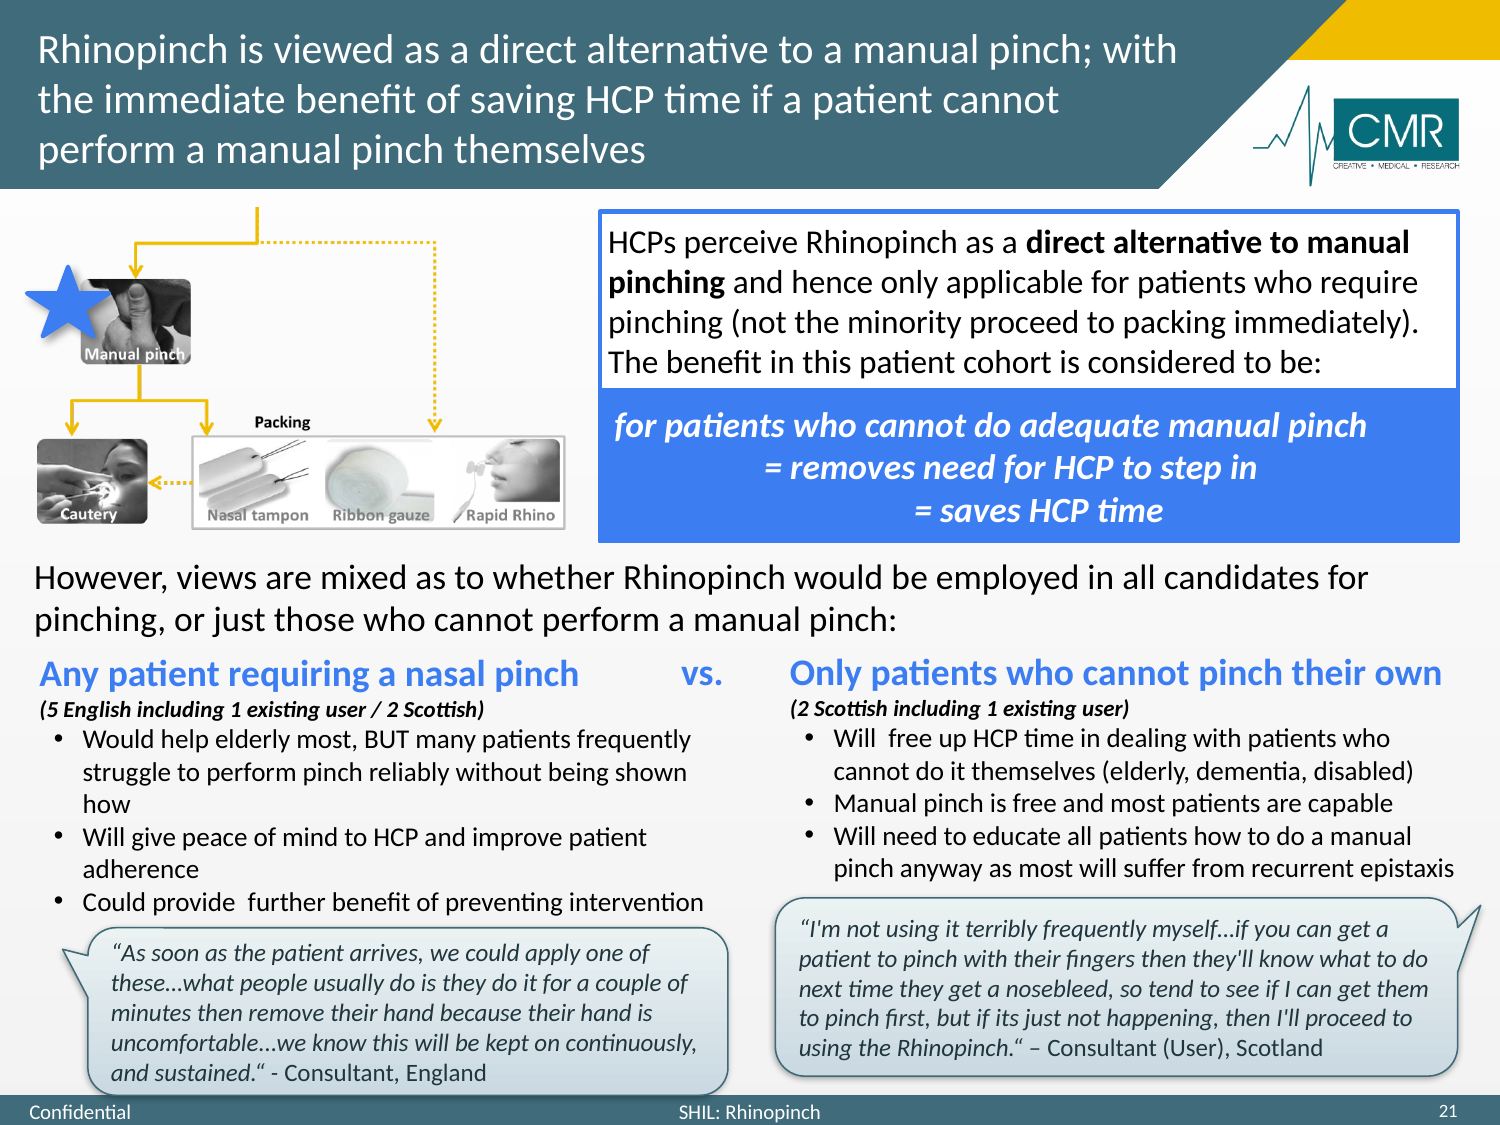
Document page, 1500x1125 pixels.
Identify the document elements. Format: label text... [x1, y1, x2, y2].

text_box vs. [666, 640, 739, 701]
slide_number 21 [1384, 1095, 1458, 1125]
text_box “I'm not using it terribly frequently myself…if you can get a patient to pinch with their fingers then they'll know what to do next time they get a nosebleed, so tend to see if I can get them to pinch first, but if its just not happening, then I'll proceed to using the Rhinopinch.“ – Consultant (User), Scotland [774, 897, 1482, 1077]
text_box “As soon as the patient arrives, we could apply one of these…what people usually do is they do it for a couple of minutes then remove their hand because their hand is uncomfortable...we know this will be kept on continuously, and sustained.“ - Consultant, England [61, 926, 729, 1097]
title Rhinopinch is viewed as a direct alternative to a manual pinch; with the immediate benefit of saving HCP time if a patient cannot perform a manual pinch themselves [37, 22, 1192, 172]
text_box HCPs perceive Rhinopinch as a direct alternative to manual pinching and hence only applicable for patients who require pinching (not the minority proceed to packing immediately). The benefit in this patient cohort is considered to be: [608, 210, 1443, 388]
text_box [24, 291, 32, 300]
text_box However, views are mixed as to whether Rhinopinch would be employed in all candidates for pinching, or just those who cannot perform a manual pinch: [34, 553, 1427, 644]
text_box for patients who cannot do adequate manual pinch = removes need for HCP to step in = saves HCP time [598, 388, 1460, 543]
text_box [598, 209, 1460, 388]
picture [37, 206, 566, 536]
text_box Only patients who cannot pinch their own (2 Scottish including 1 existing user) Will free up HCP time in dealing with patients who cannot do it themselves (elderly, dementia, disabled) Manual pinch is free and most patients are capable Will need to educate all patients how to do a manual pinch anyway as most will suffer from recurrent epistaxis [775, 640, 1483, 891]
text_box Any patient requiring a nasal pinch (5 English including 1 existing user / 2 Scottish) Would help elderly most, BUT many patients frequently struggle to perform pinch reliably without being shown how Will give peace of mind to HCP and improve patient adherence Could provide further benefit of preventing intervention [24, 641, 730, 924]
picture [1253, 79, 1463, 191]
